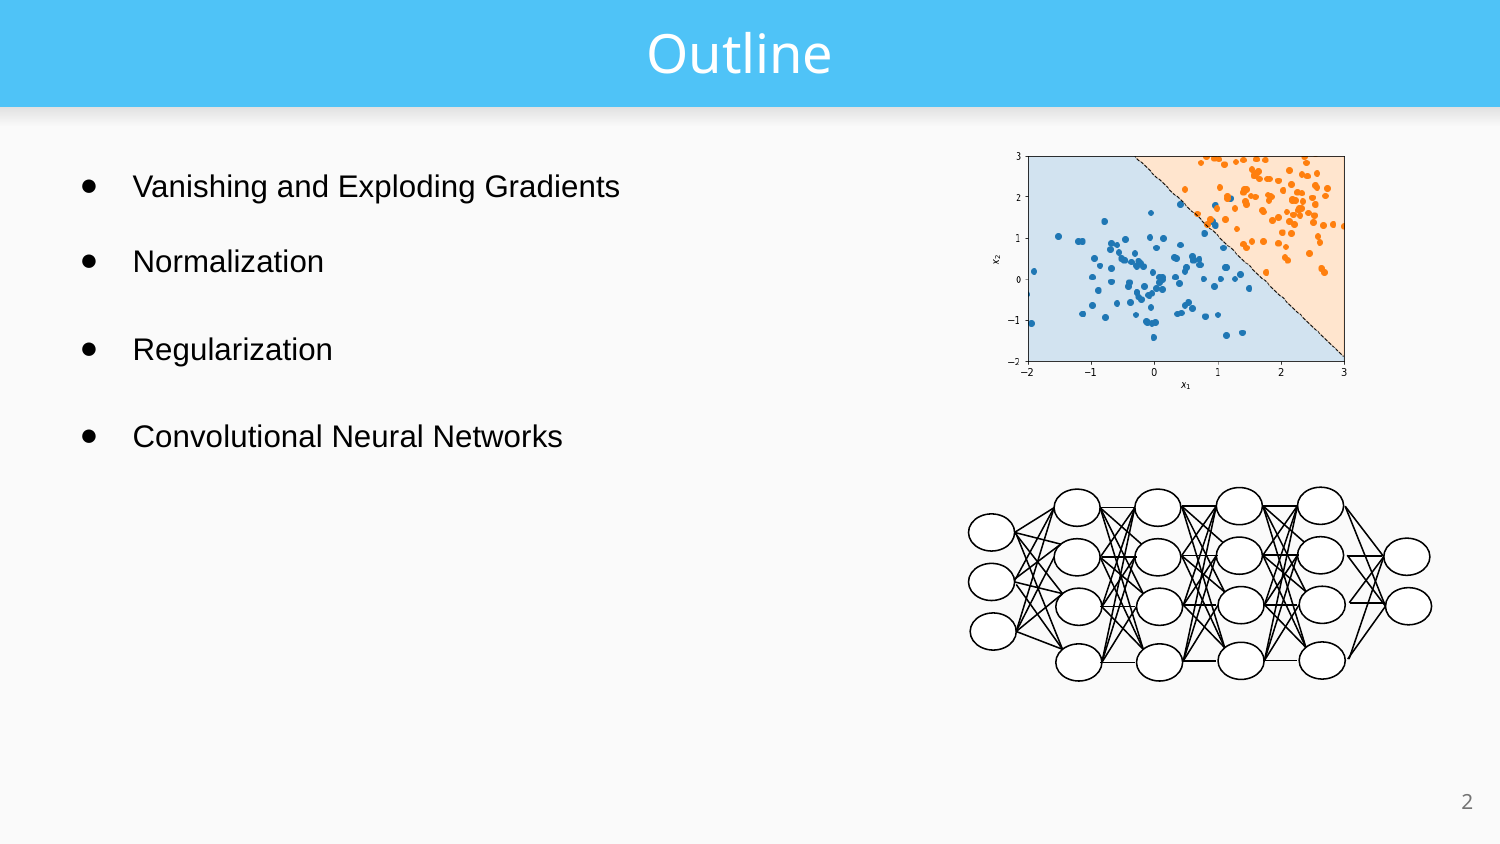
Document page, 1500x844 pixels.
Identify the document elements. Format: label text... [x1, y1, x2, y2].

title Outline [16, 2, 1464, 102]
text_box Normalization [42, 220, 621, 294]
text_box Vanishing and Exploding Gradients [42, 145, 739, 219]
picture [985, 145, 1352, 399]
slide_number ‹#› [1398, 770, 1489, 835]
text_box Convolutional Neural Networks [42, 395, 641, 469]
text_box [968, 486, 1432, 682]
text_box Regularization [42, 308, 381, 382]
